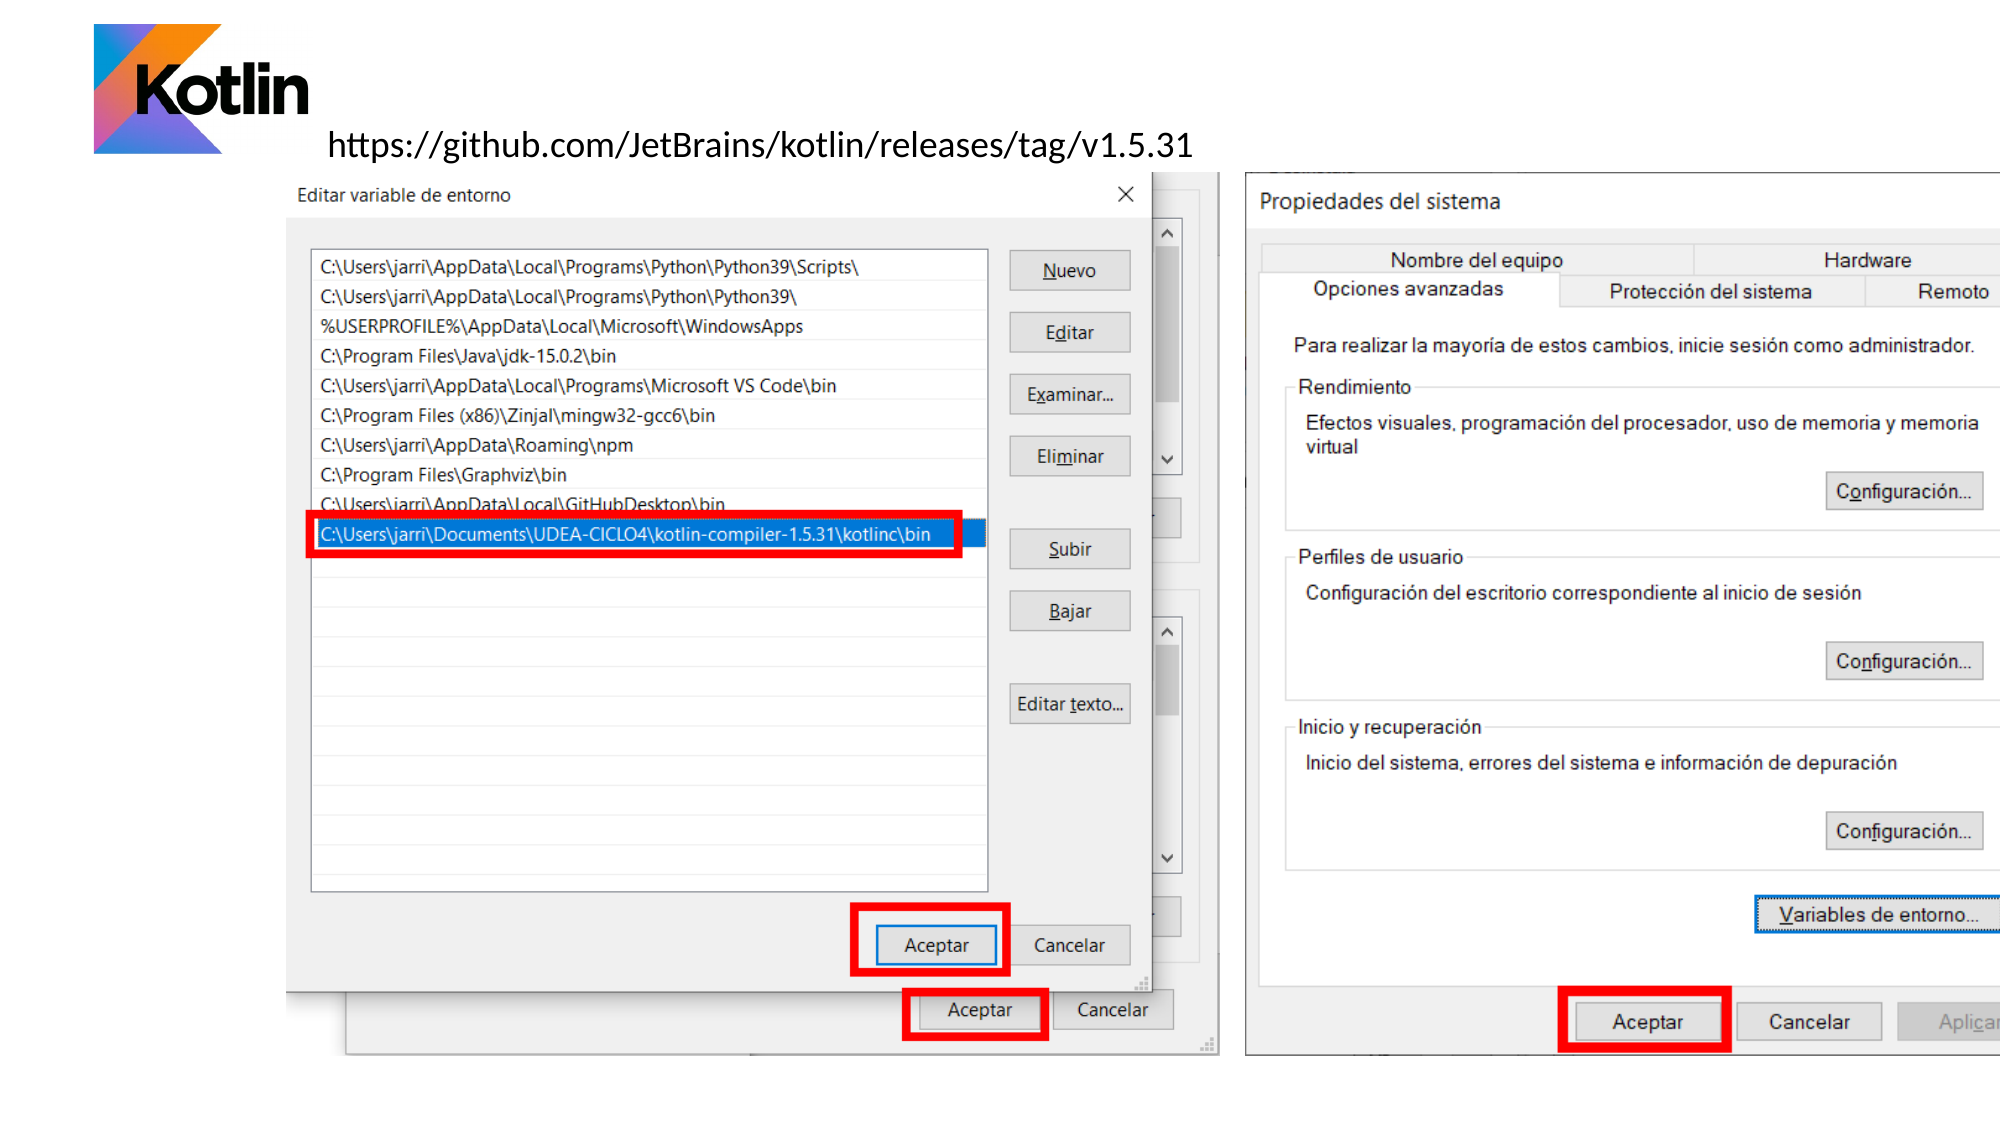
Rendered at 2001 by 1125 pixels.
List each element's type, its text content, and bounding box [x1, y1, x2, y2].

picture [1245, 172, 2000, 1056]
picture [286, 172, 1220, 1056]
text_box https://github.com/JetBrains/kotlin/releases/tag/v1.5.31 [312, 112, 1313, 172]
picture [93, 24, 313, 154]
